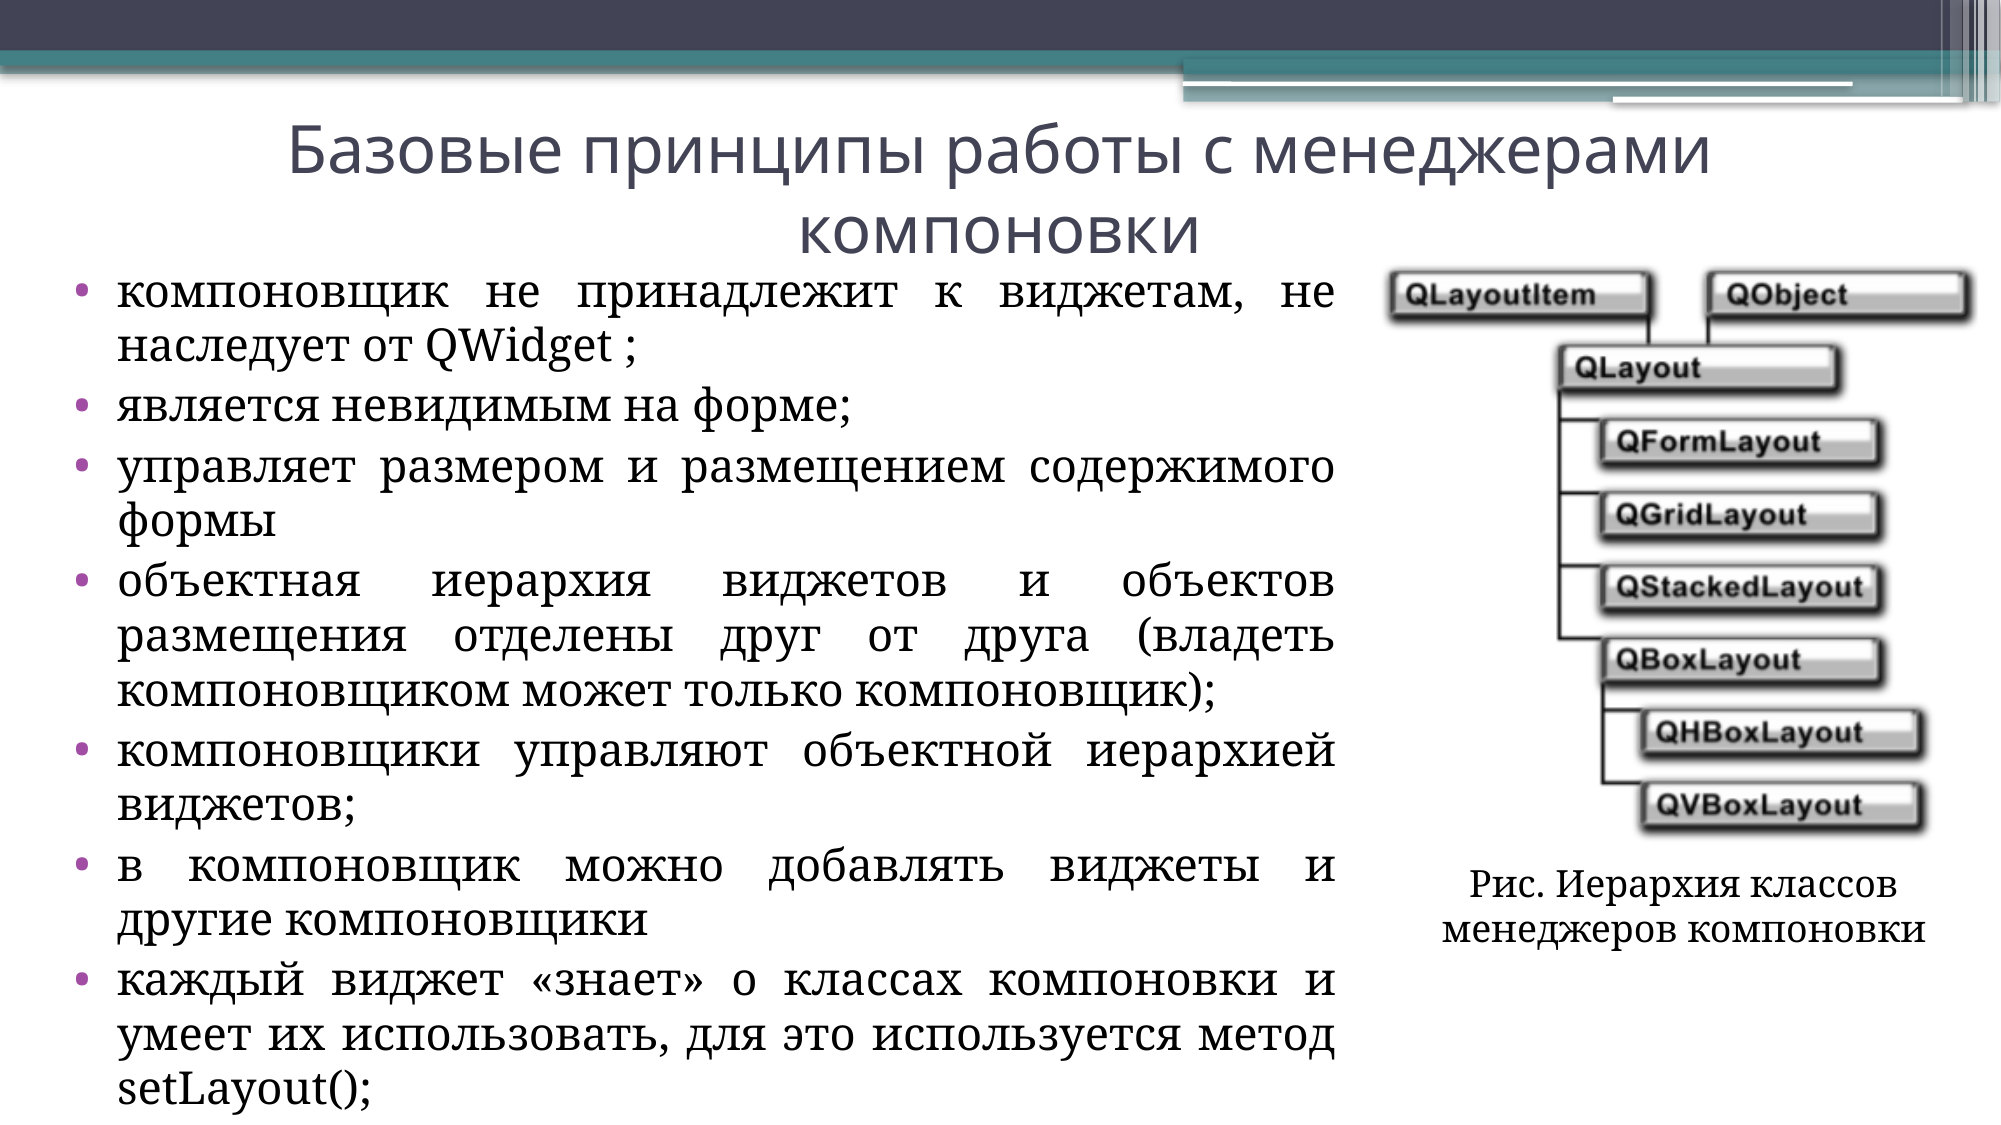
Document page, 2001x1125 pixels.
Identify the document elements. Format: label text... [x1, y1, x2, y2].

list компоновщик не принадлежит к виджетам, не наследует от QWidget ; является невидимым на форме; управляет размером и размещением содержимого формы объектная иерархия виджетов и объектов размещения отделены друг от друга (владеть компоновщиком может только компоновщик); компоновщики управляют объектной иерархией виджетов; в компоновщик можно добавлять виджеты и другие компоновщики каждый виджет «знает» о классах компоновки и умеет их использовать, для это используется метод setLayout(); [47, 254, 1352, 1125]
picture [1378, 254, 1990, 854]
text_box Рис. Иерархия классов менеджеров компоновки [1378, 863, 1990, 958]
title Базовые принципы работы с менеджерами компоновки [99, 99, 1900, 275]
